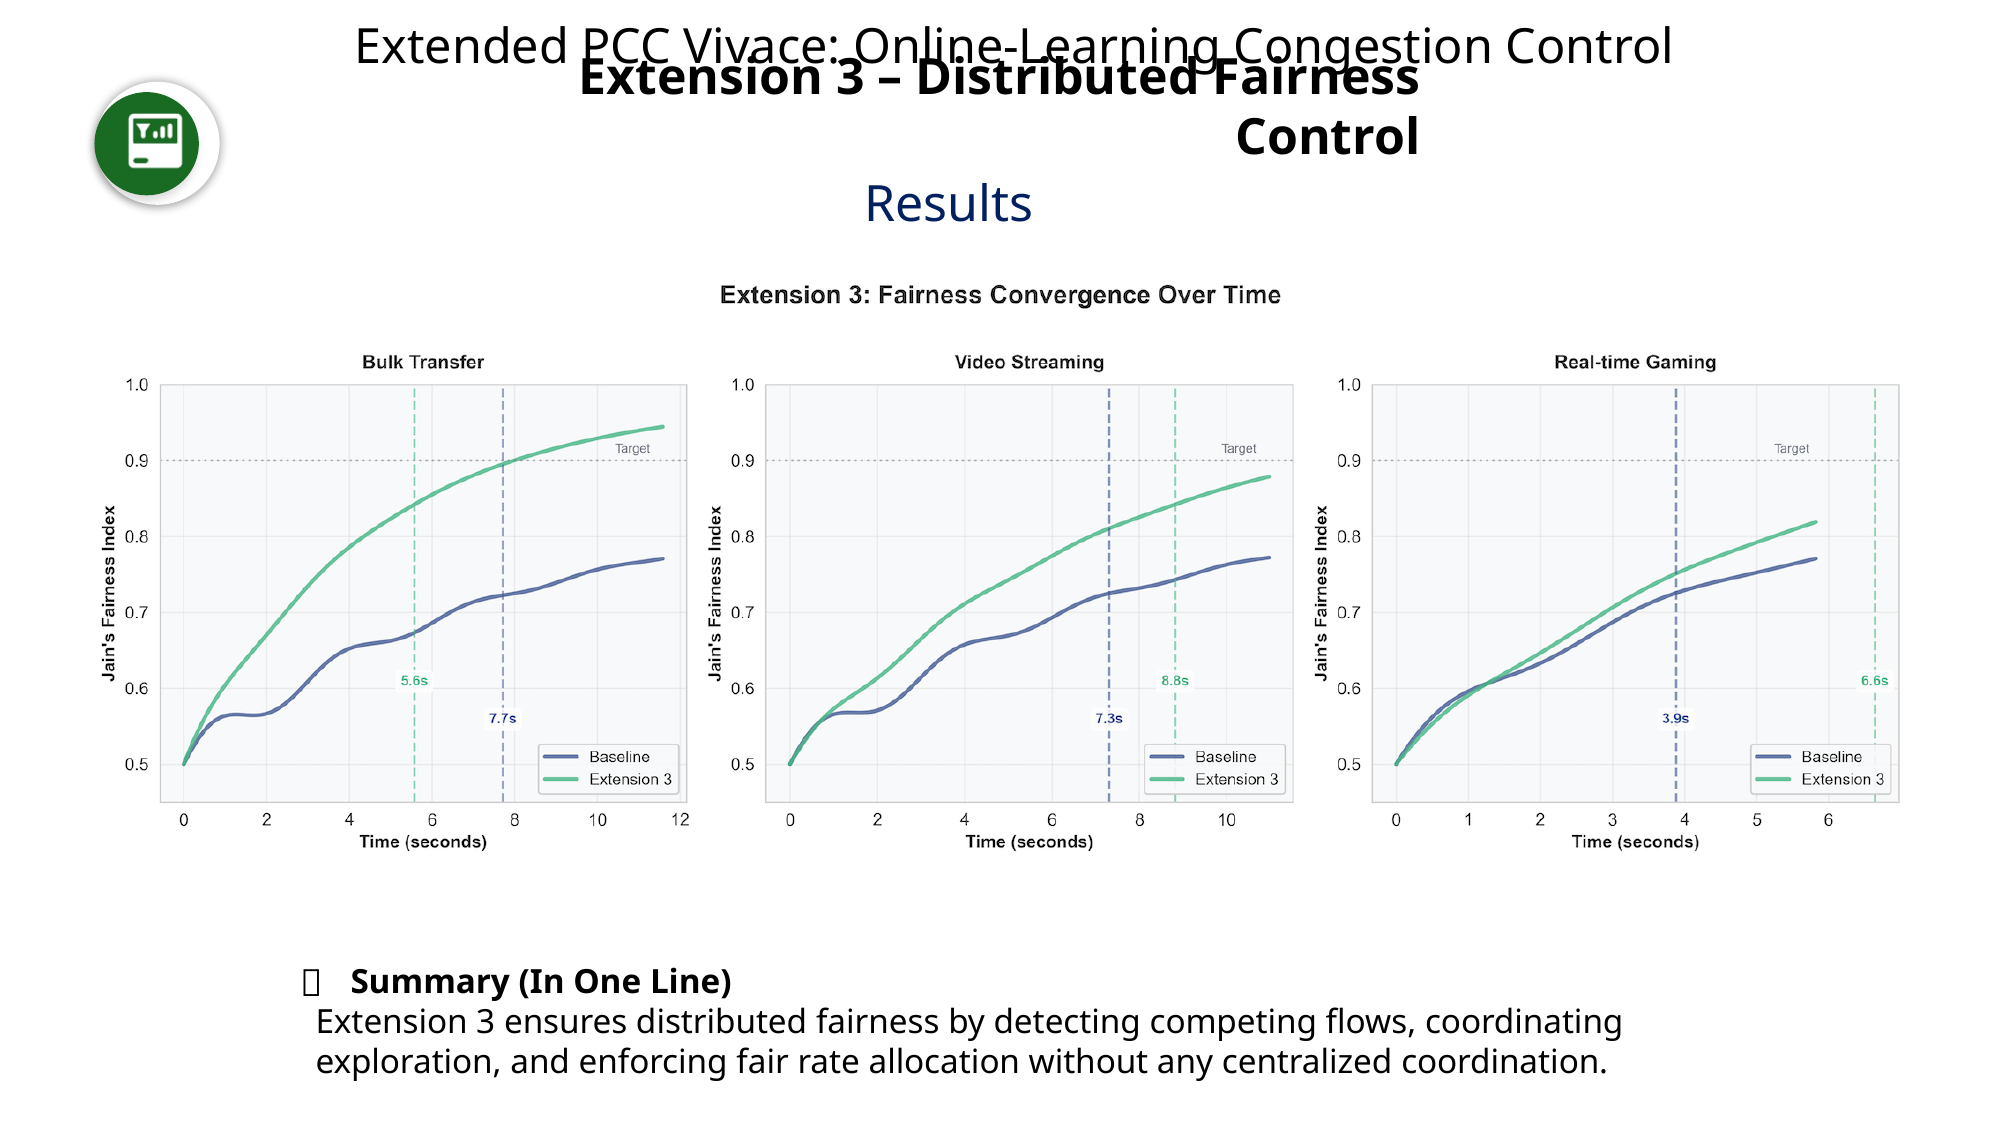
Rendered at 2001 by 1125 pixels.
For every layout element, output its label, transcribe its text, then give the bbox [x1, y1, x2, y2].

text_box Summary (In One Line) Extension 3 ensures distributed fairness by detecting competing flows, coordinating exploration, and enforcing fair rate allocation without any centralized coordination. [300, 953, 1816, 1088]
text_box Results [849, 165, 1105, 239]
picture [93, 273, 1905, 857]
text_box 🔮 [285, 951, 376, 1012]
text_box [193, 116, 201, 171]
text_box [98, 80, 222, 207]
picture [118, 104, 193, 179]
text_box Extension 3 – Distributed Fairness Control [397, 44, 1421, 165]
text_box [92, 90, 187, 197]
text_box Extended PCC Vivace: Online-Learning Congestion Control [318, 1, 1710, 82]
